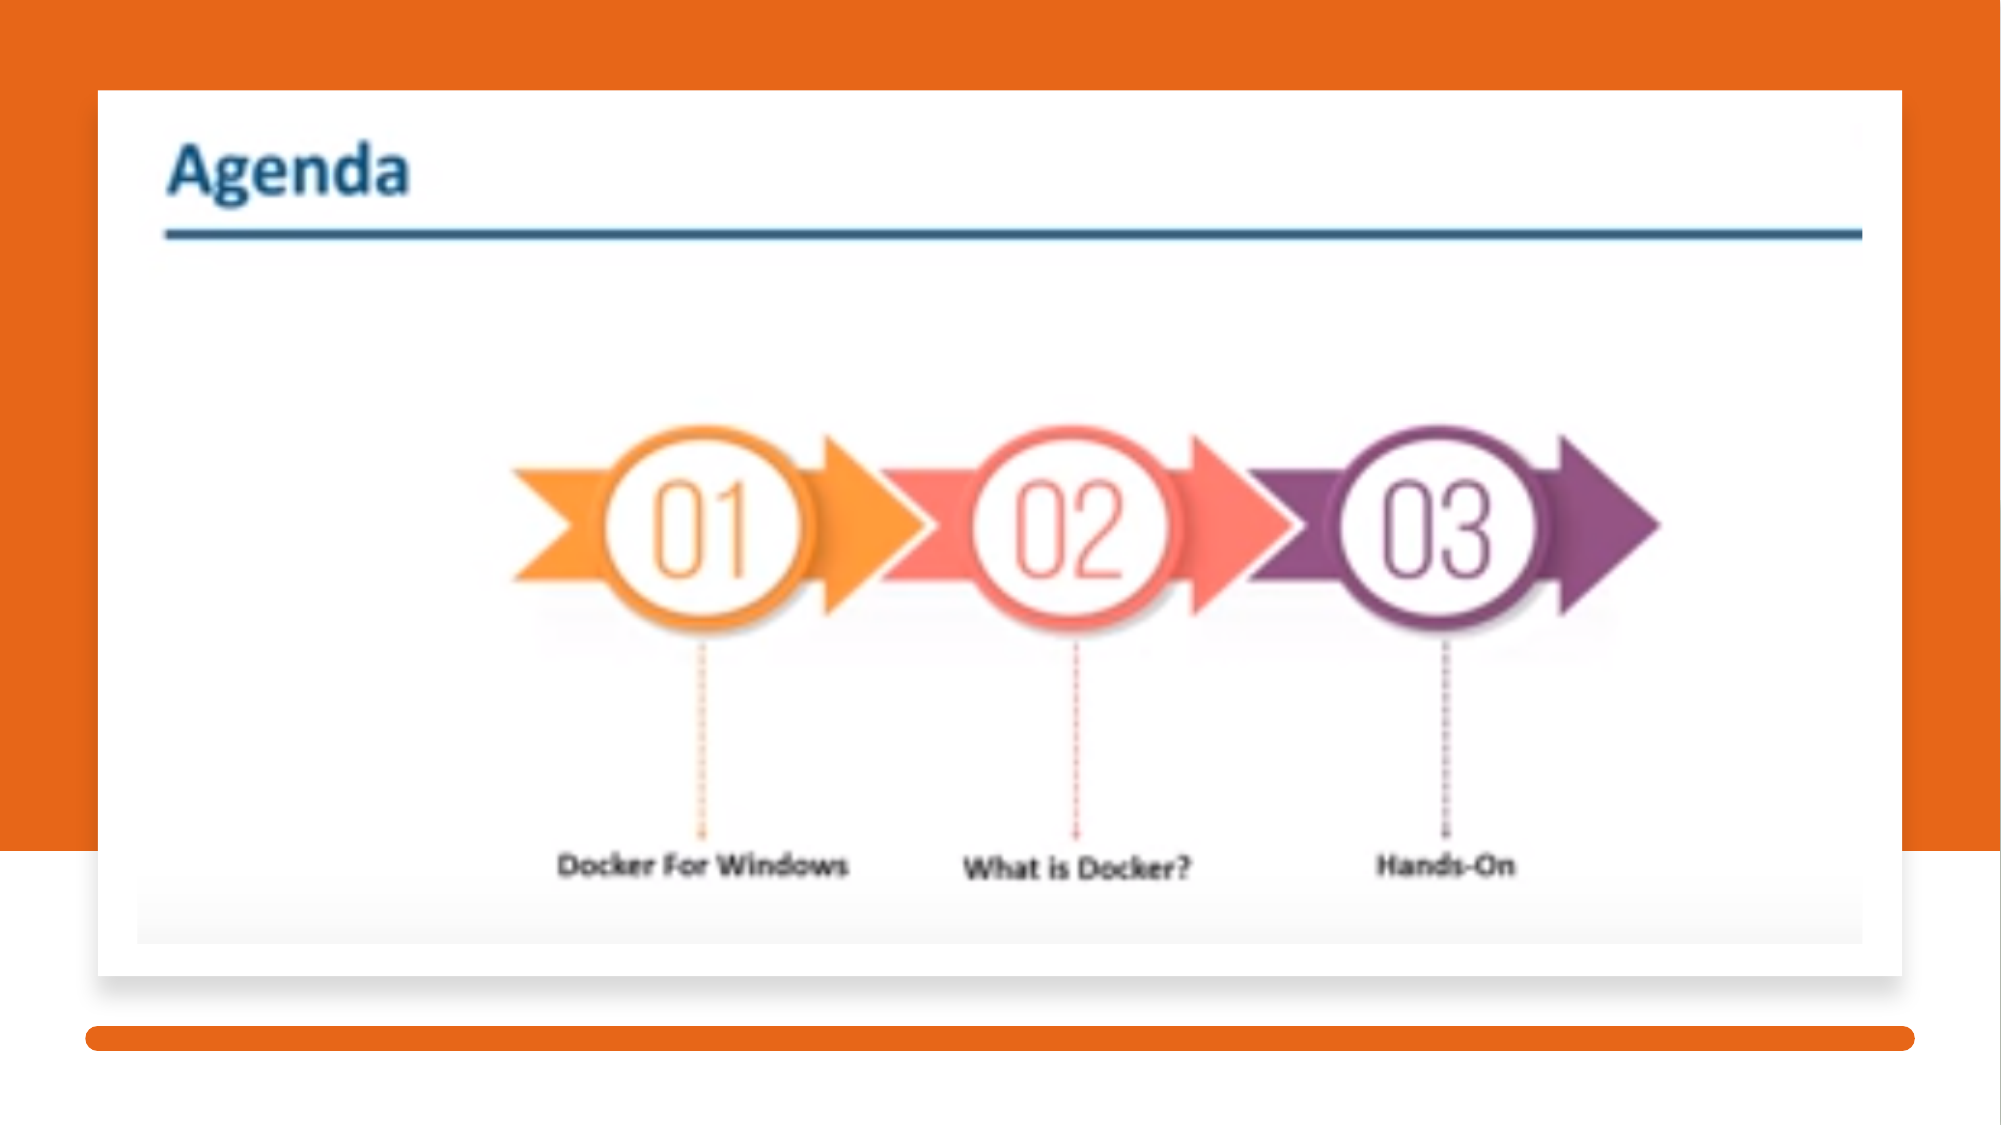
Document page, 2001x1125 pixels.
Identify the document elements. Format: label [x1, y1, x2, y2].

text_box [96, 89, 1904, 978]
text_box [0, 852, 2000, 1125]
list [136, 123, 1863, 944]
text_box [0, 0, 2000, 852]
